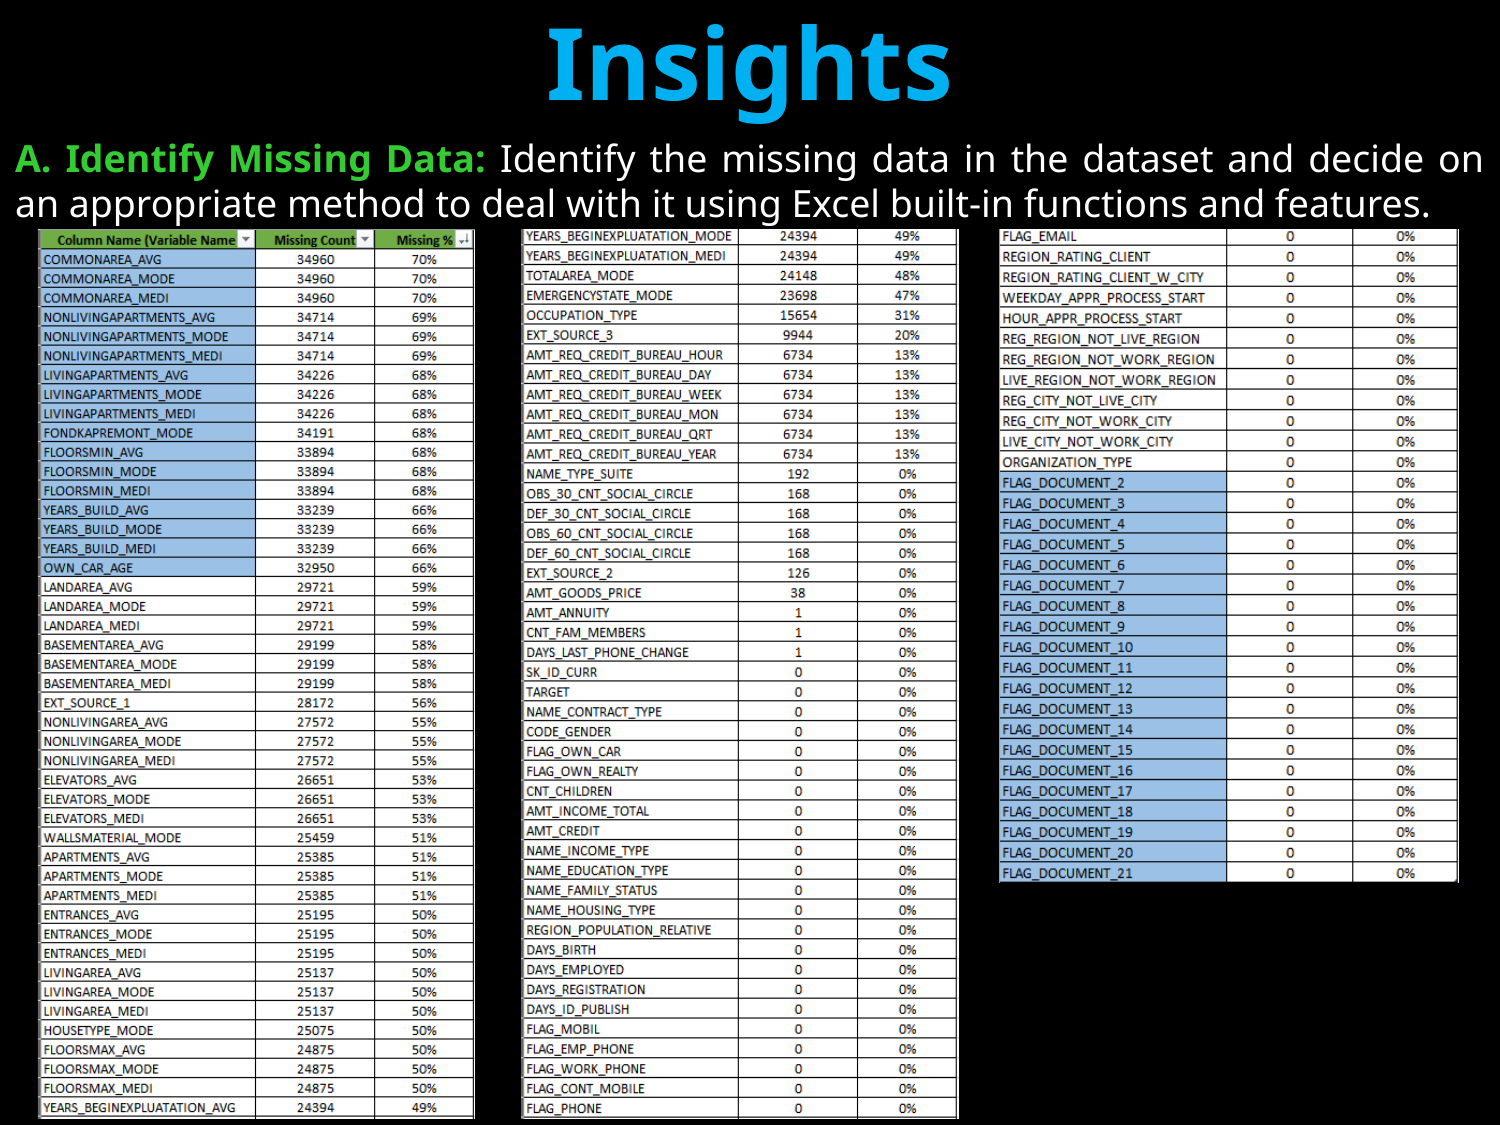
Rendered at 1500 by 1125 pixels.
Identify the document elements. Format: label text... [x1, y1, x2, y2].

text_box A. Identify Missing Data: Identify the missing data in the dataset and decide on an appropriate method to deal with it using Excel built-in functions and features. [0, 127, 1500, 233]
picture [37, 229, 475, 1119]
picture [521, 229, 959, 1119]
picture [999, 229, 1459, 883]
title Insights [113, 6, 1387, 127]
